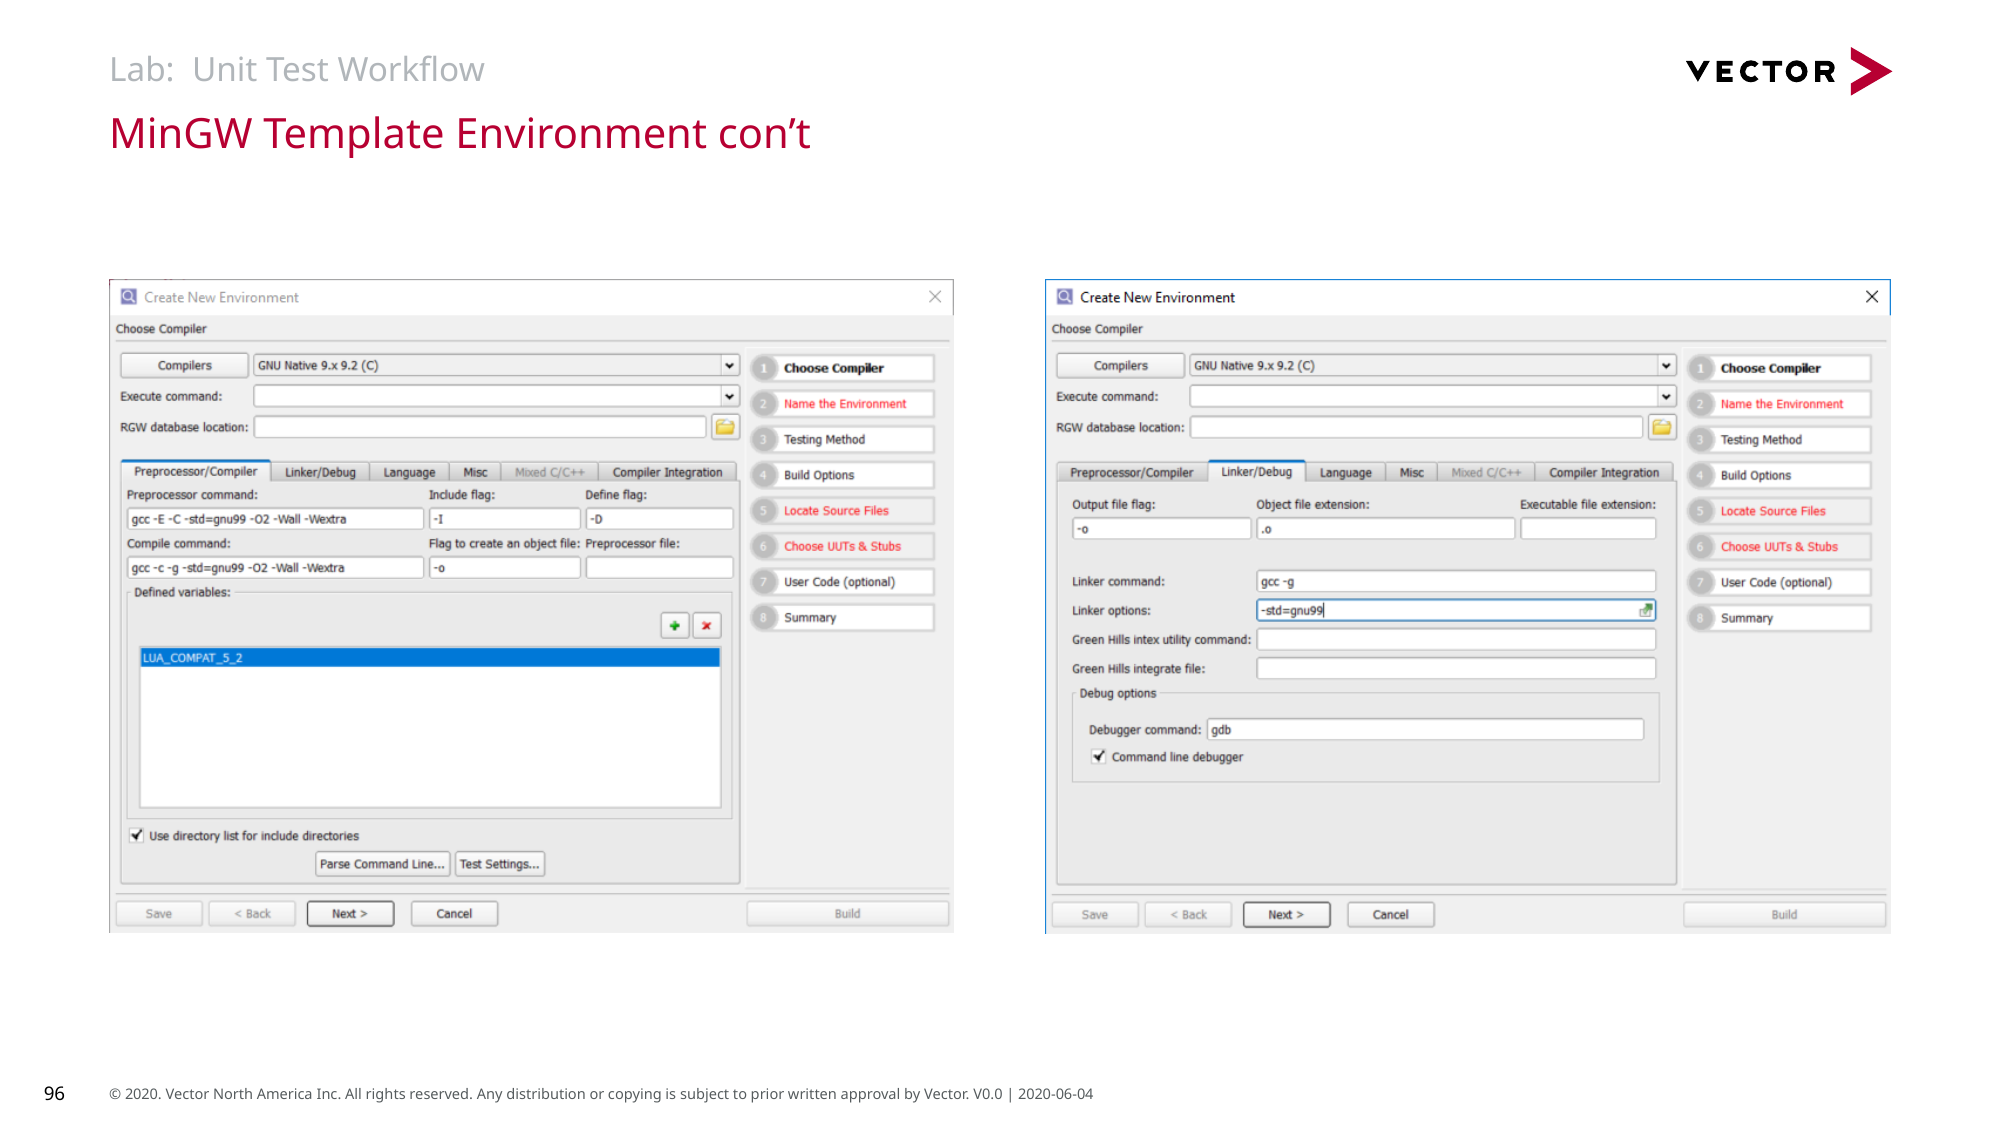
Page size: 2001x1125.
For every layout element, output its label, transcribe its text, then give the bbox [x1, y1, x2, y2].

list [109, 279, 955, 933]
title Lab: Unit Test Workflow [109, 41, 1577, 89]
picture [1045, 279, 1891, 934]
list MinGW Template Environment con’t [109, 103, 1577, 157]
